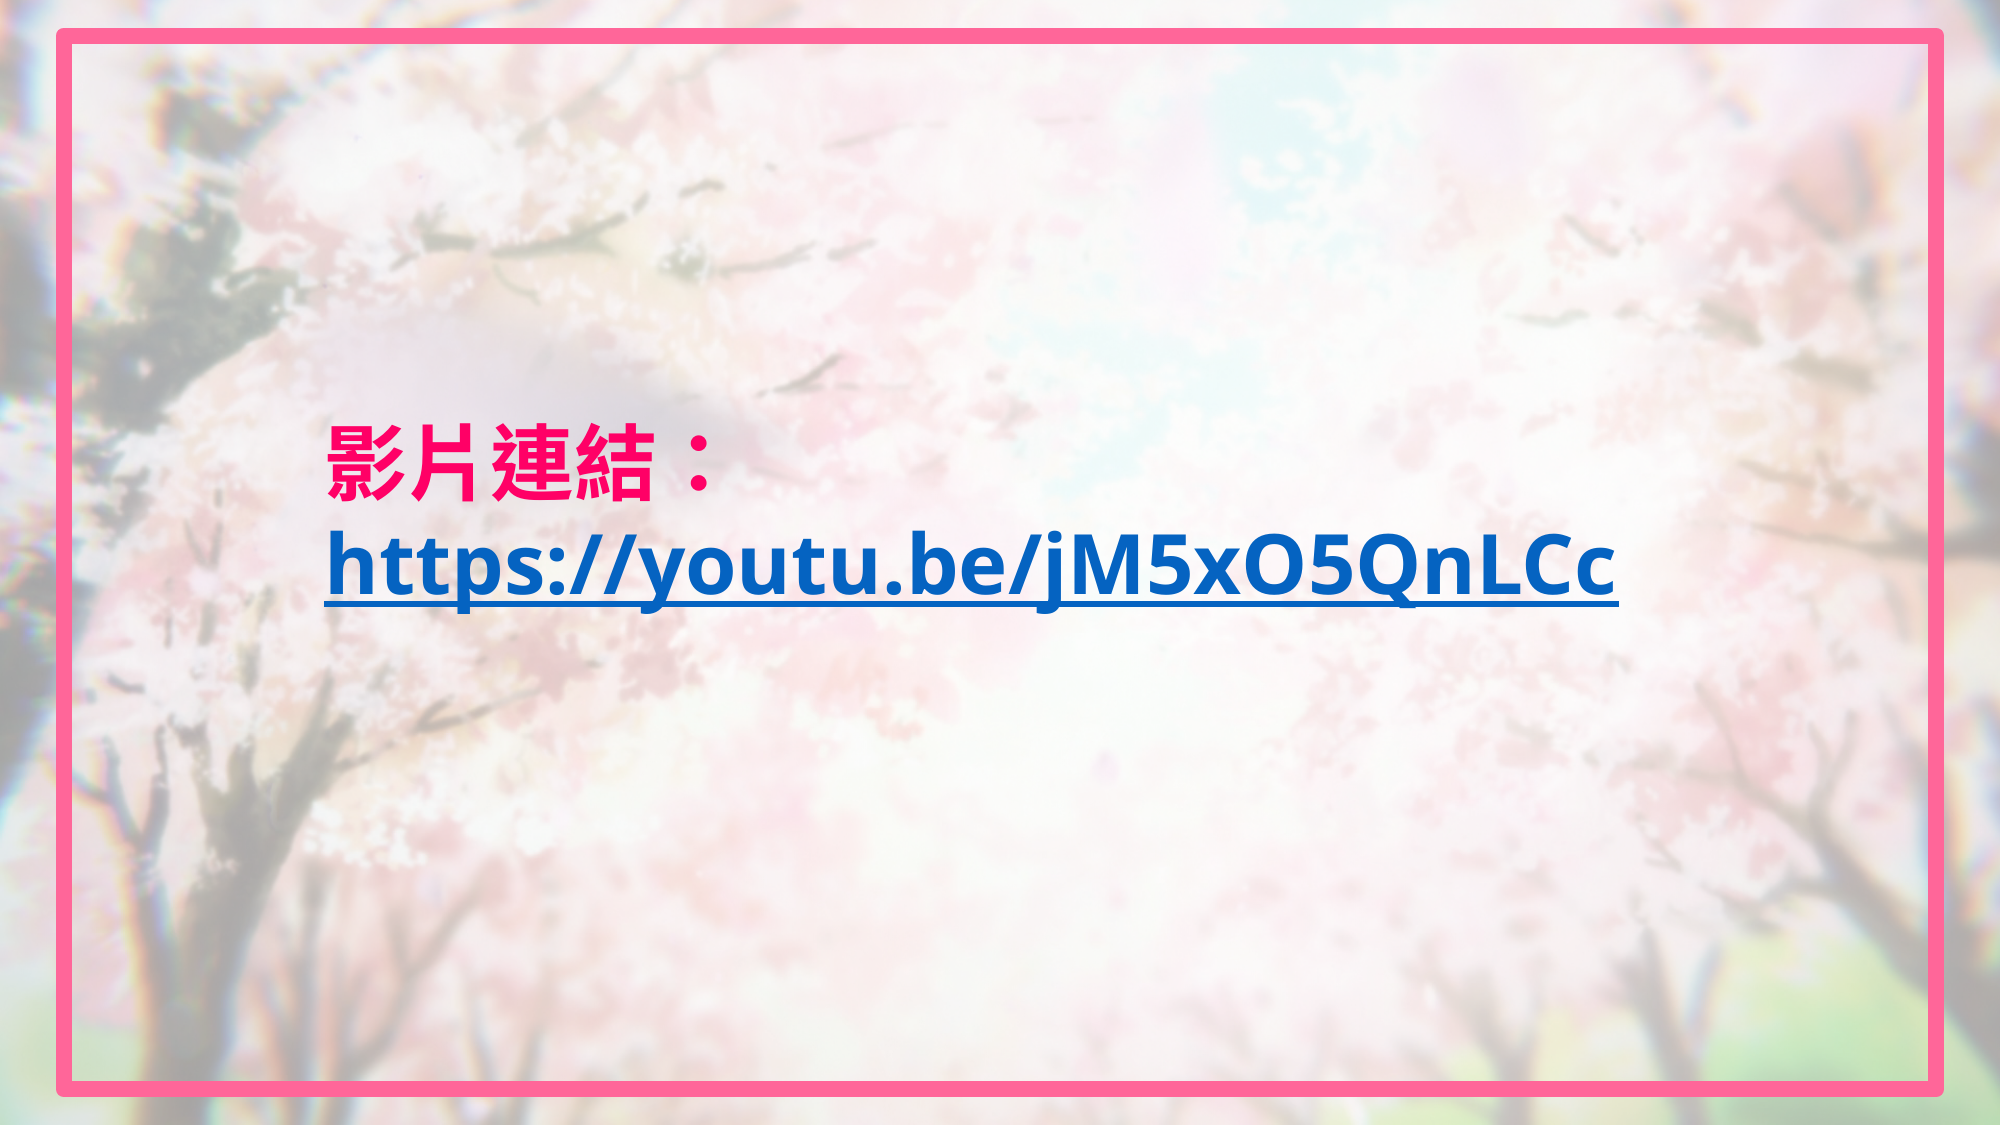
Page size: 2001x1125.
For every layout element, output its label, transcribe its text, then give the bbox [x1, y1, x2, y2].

text_box 影片連結： https://youtu.be/jM5xO5QnLCc [309, 403, 1691, 632]
text_box [63, 35, 1937, 1090]
